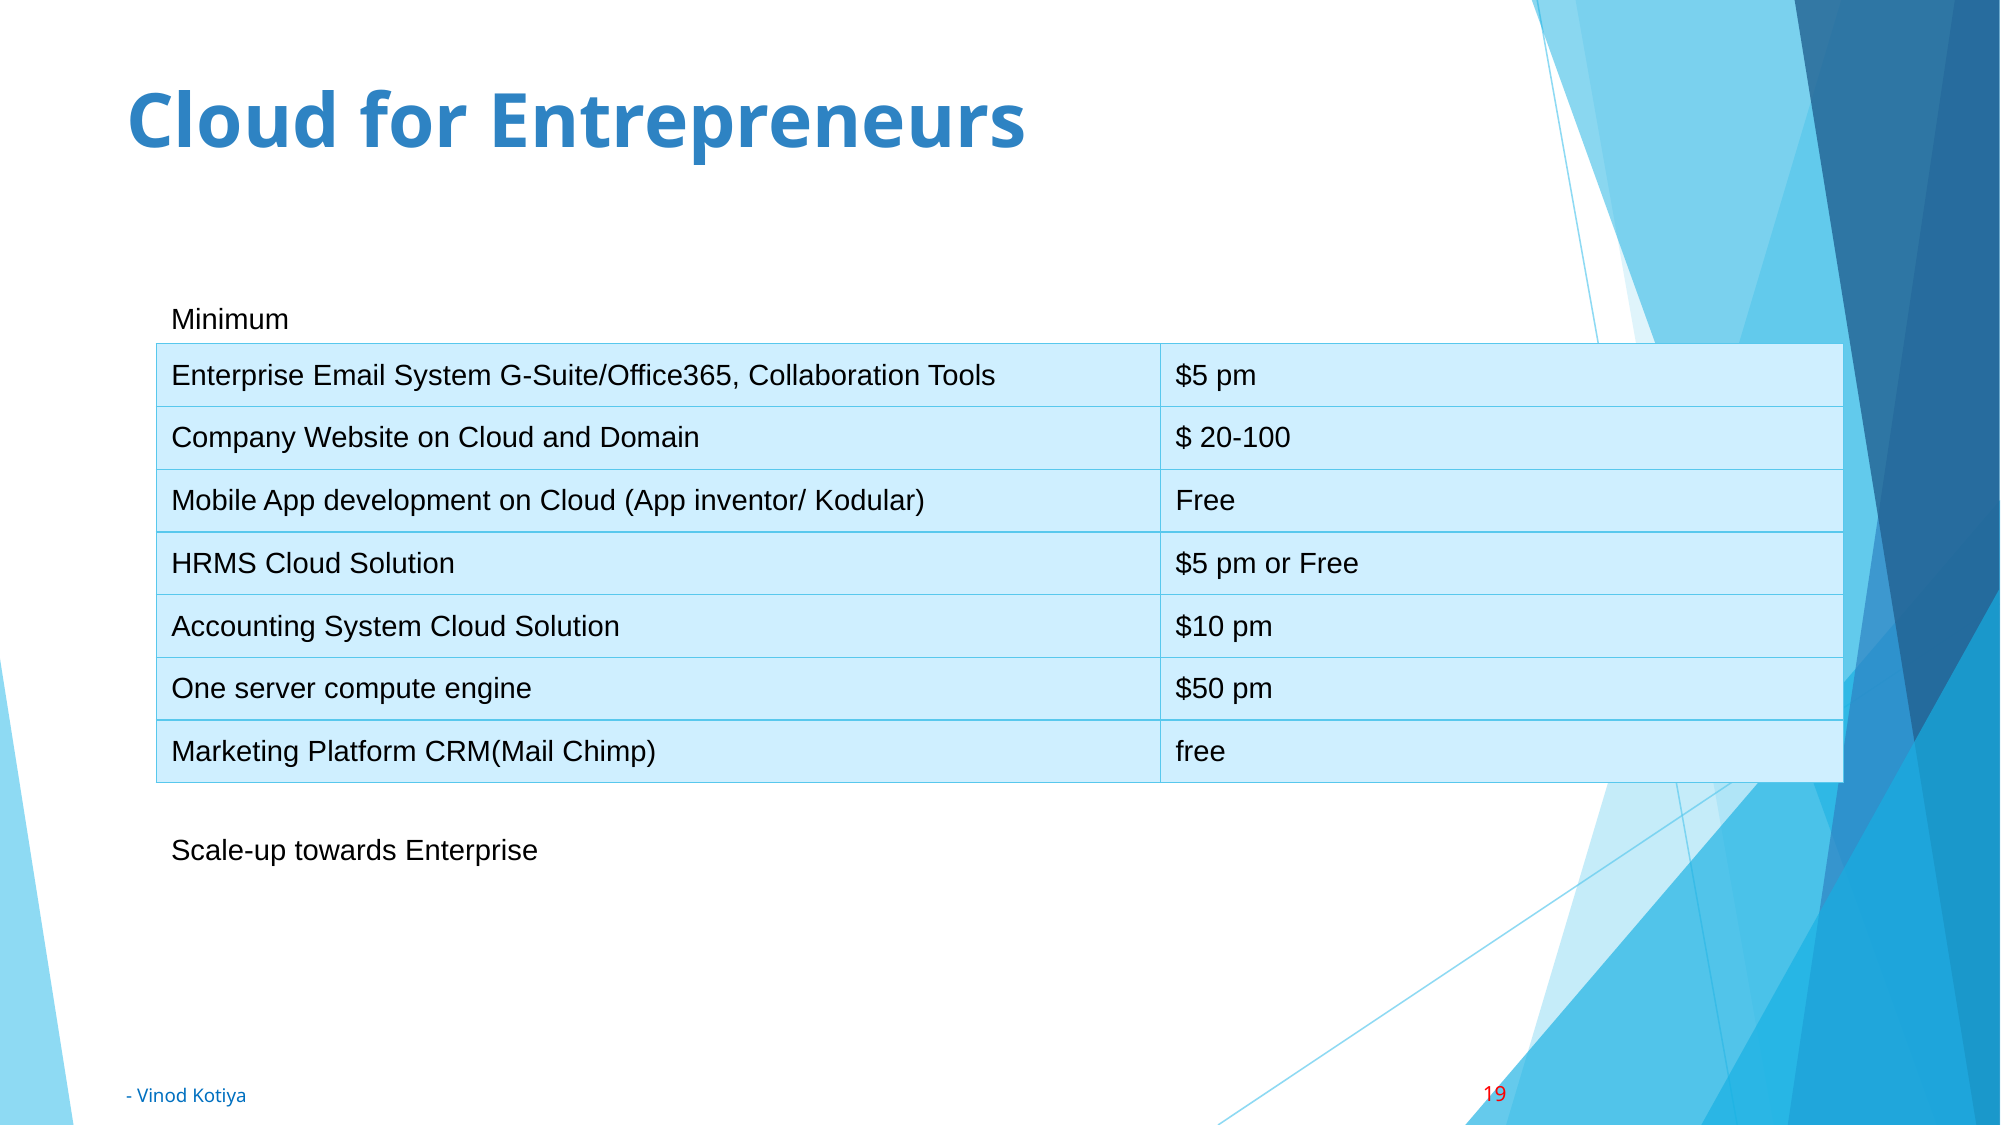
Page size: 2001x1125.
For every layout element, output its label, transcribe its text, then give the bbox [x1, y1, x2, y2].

title Cloud for Entrepreneurs [111, 64, 1522, 282]
slide_number 19 [1409, 1065, 1522, 1125]
table_cell Accounting System Cloud Solution [157, 595, 1160, 657]
table_cell Mobile App development on Cloud (App inventor/ Kodular) [157, 470, 1160, 531]
text_box Minimum [156, 293, 427, 343]
table_cell Free [1161, 470, 1843, 531]
table_cell $ 20-100 [1161, 407, 1843, 469]
table_cell One server compute engine [157, 658, 1160, 719]
table_header Enterprise Email System G-Suite/Office365, Collaboration Tools [157, 344, 1160, 406]
table_cell HRMS Cloud Solution [157, 533, 1160, 594]
table_header $5 pm [1161, 344, 1843, 406]
table_cell Company Website on Cloud and Domain [157, 407, 1160, 469]
table_cell free [1161, 721, 1843, 782]
text_box Scale-up towards Enterprise [156, 823, 652, 874]
table_cell $50 pm [1161, 658, 1843, 719]
table_cell Marketing Platform CRM(Mail Chimp) [157, 721, 1160, 782]
footer - Vinod Kotiya [111, 1065, 1145, 1125]
table_cell $10 pm [1161, 595, 1843, 657]
table_cell $5 pm or Free [1161, 533, 1843, 594]
